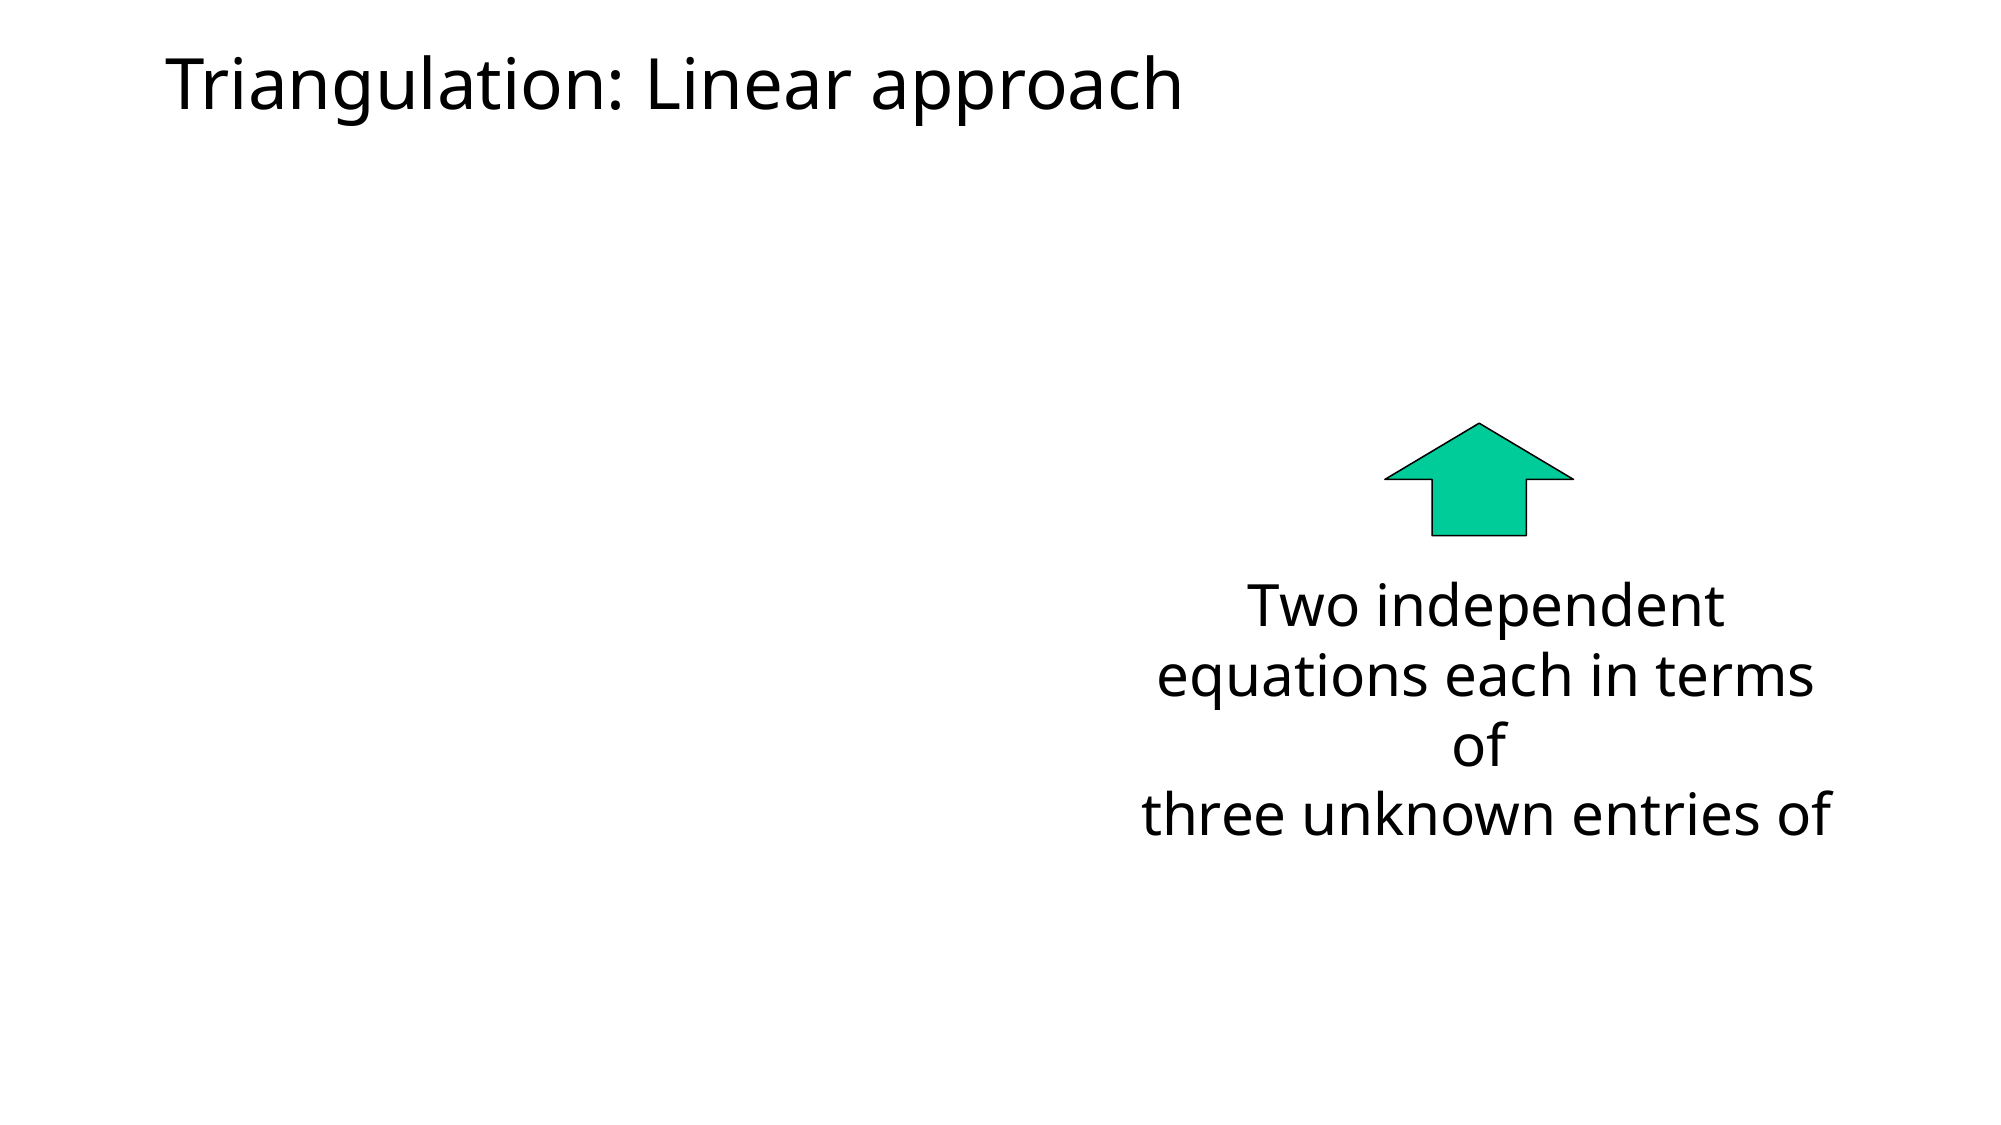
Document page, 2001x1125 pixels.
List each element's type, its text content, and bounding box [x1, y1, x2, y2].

text_box [1384, 423, 1574, 536]
title Triangulation: Linear approach [149, 12, 1851, 151]
